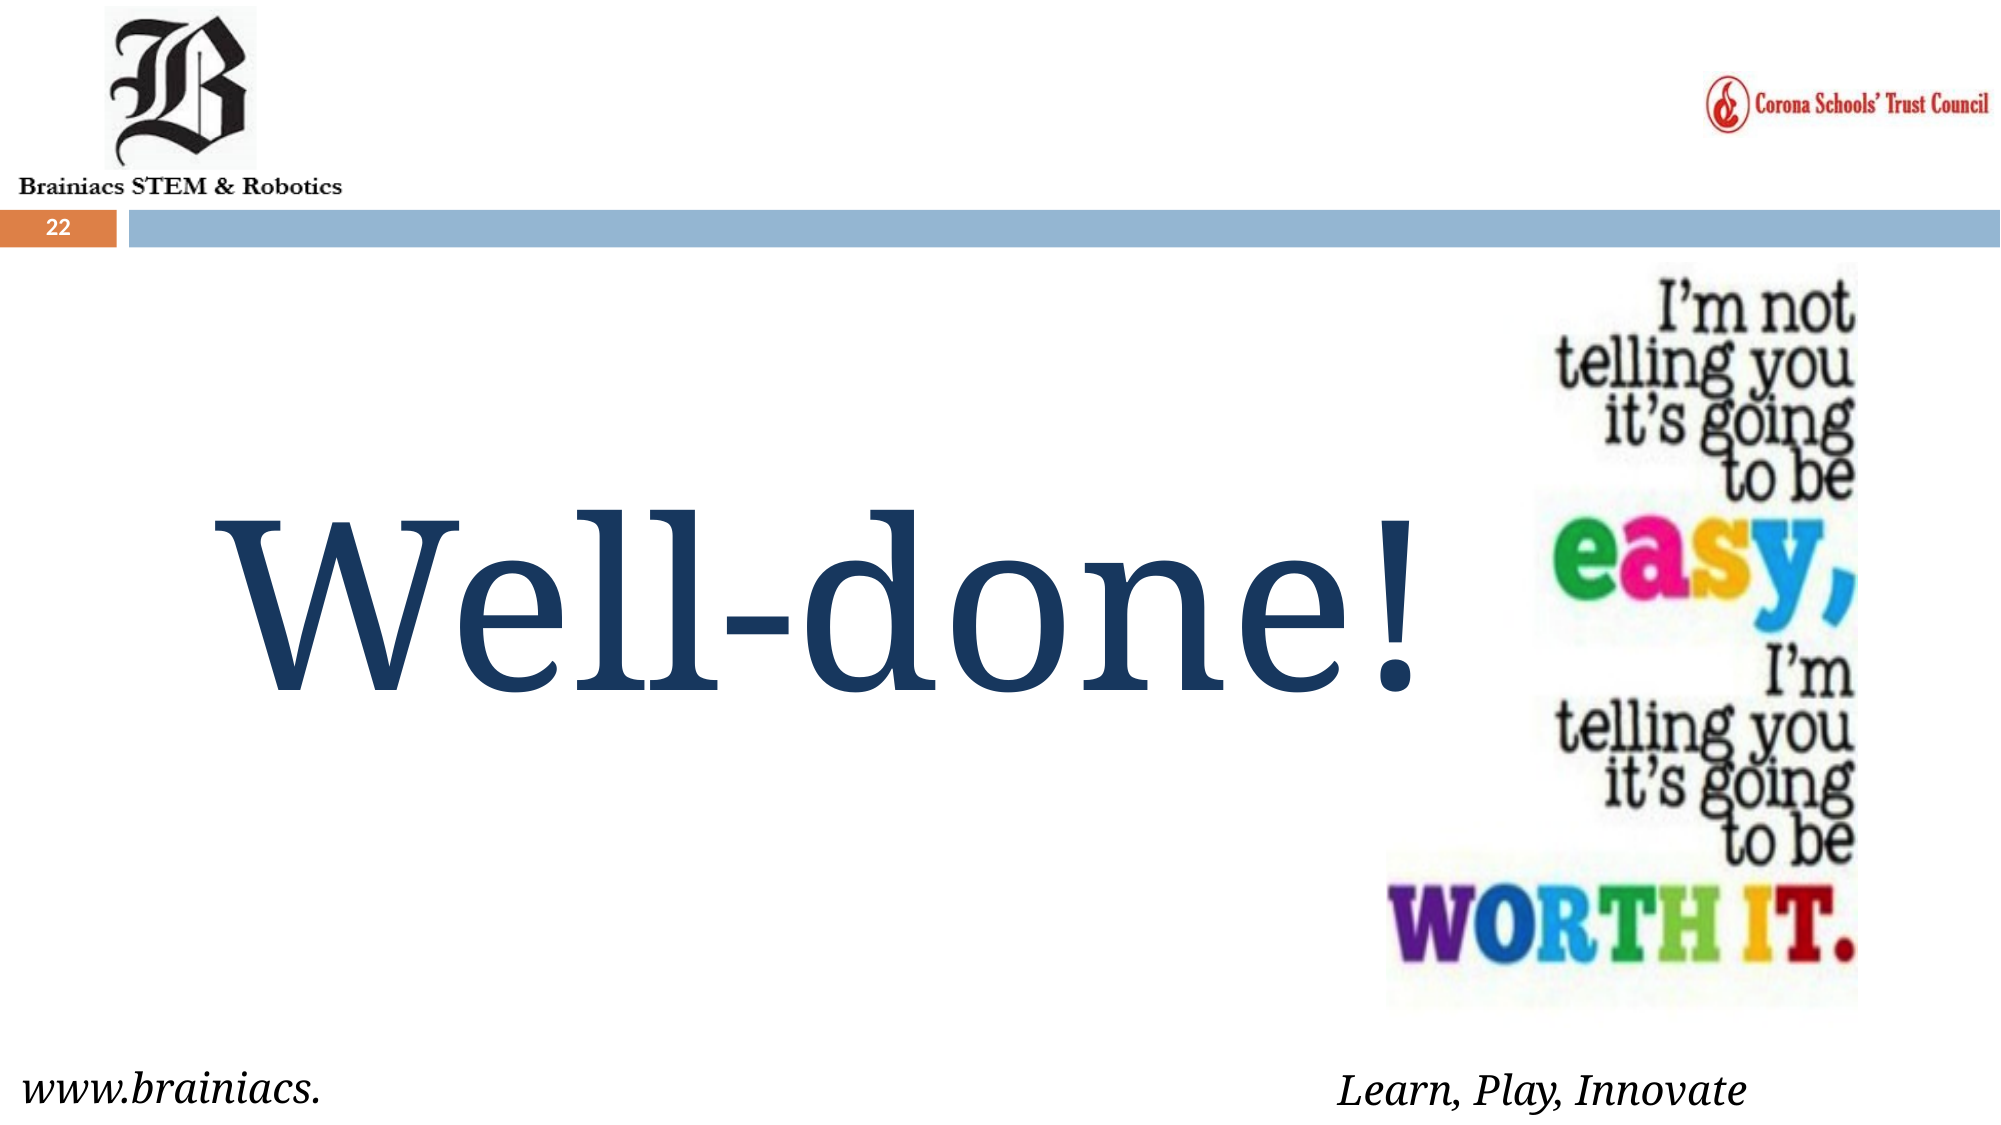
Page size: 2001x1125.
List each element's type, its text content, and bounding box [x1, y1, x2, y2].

picture [1386, 262, 1859, 1028]
text_box Learn, Play, Innovate [1125, 1052, 1763, 1125]
text_box www.brainiacs.com.ng [0, 1054, 338, 1120]
slide_number ‹#› [0, 208, 117, 249]
picture [16, 6, 351, 201]
picture [1703, 71, 1995, 138]
text_box Well-done! [109, 445, 1381, 809]
